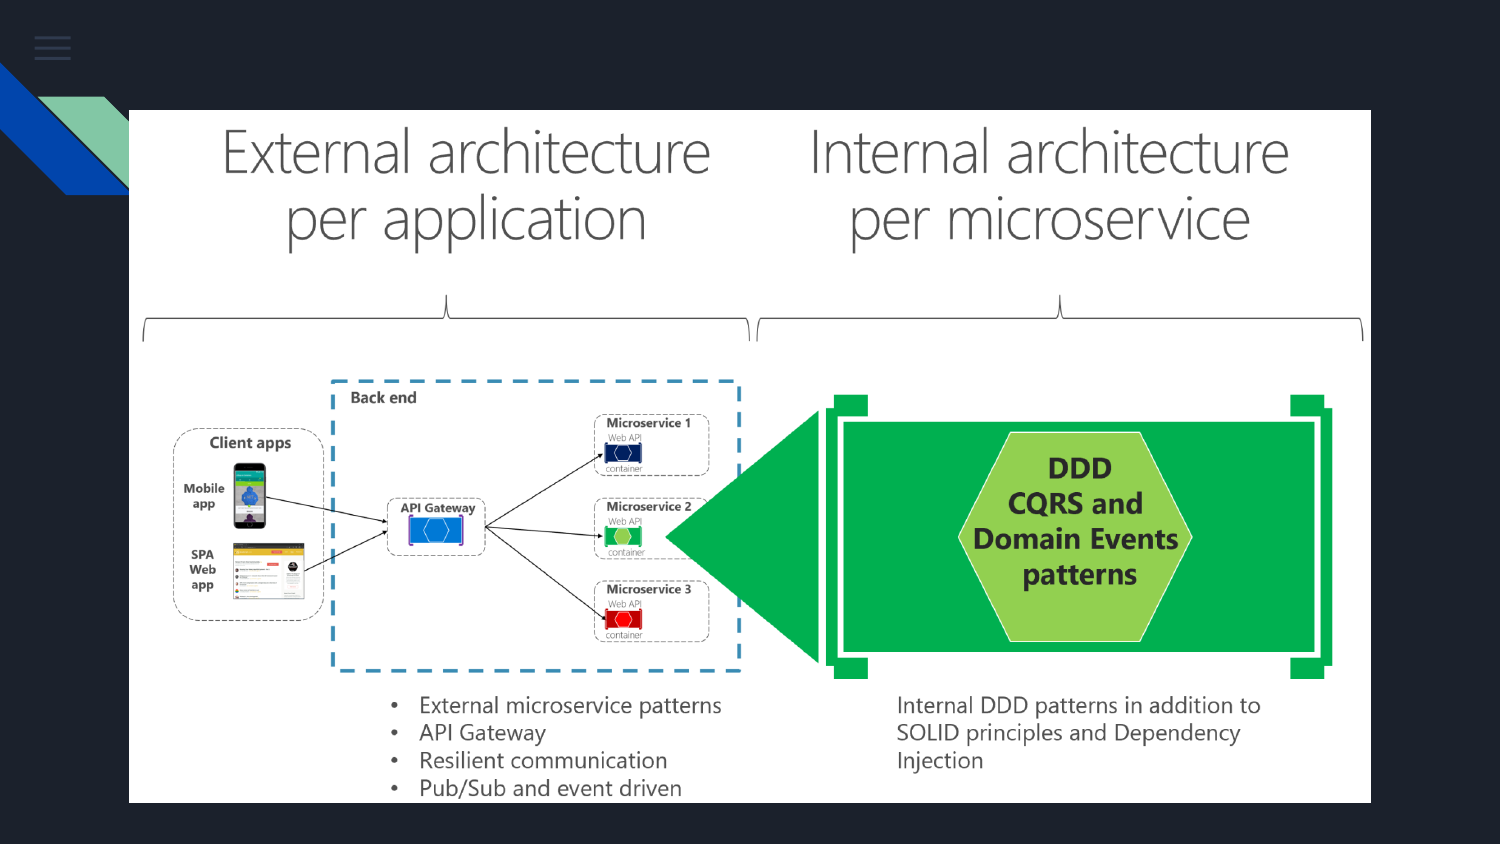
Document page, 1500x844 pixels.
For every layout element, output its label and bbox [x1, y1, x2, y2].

picture [129, 109, 1371, 804]
